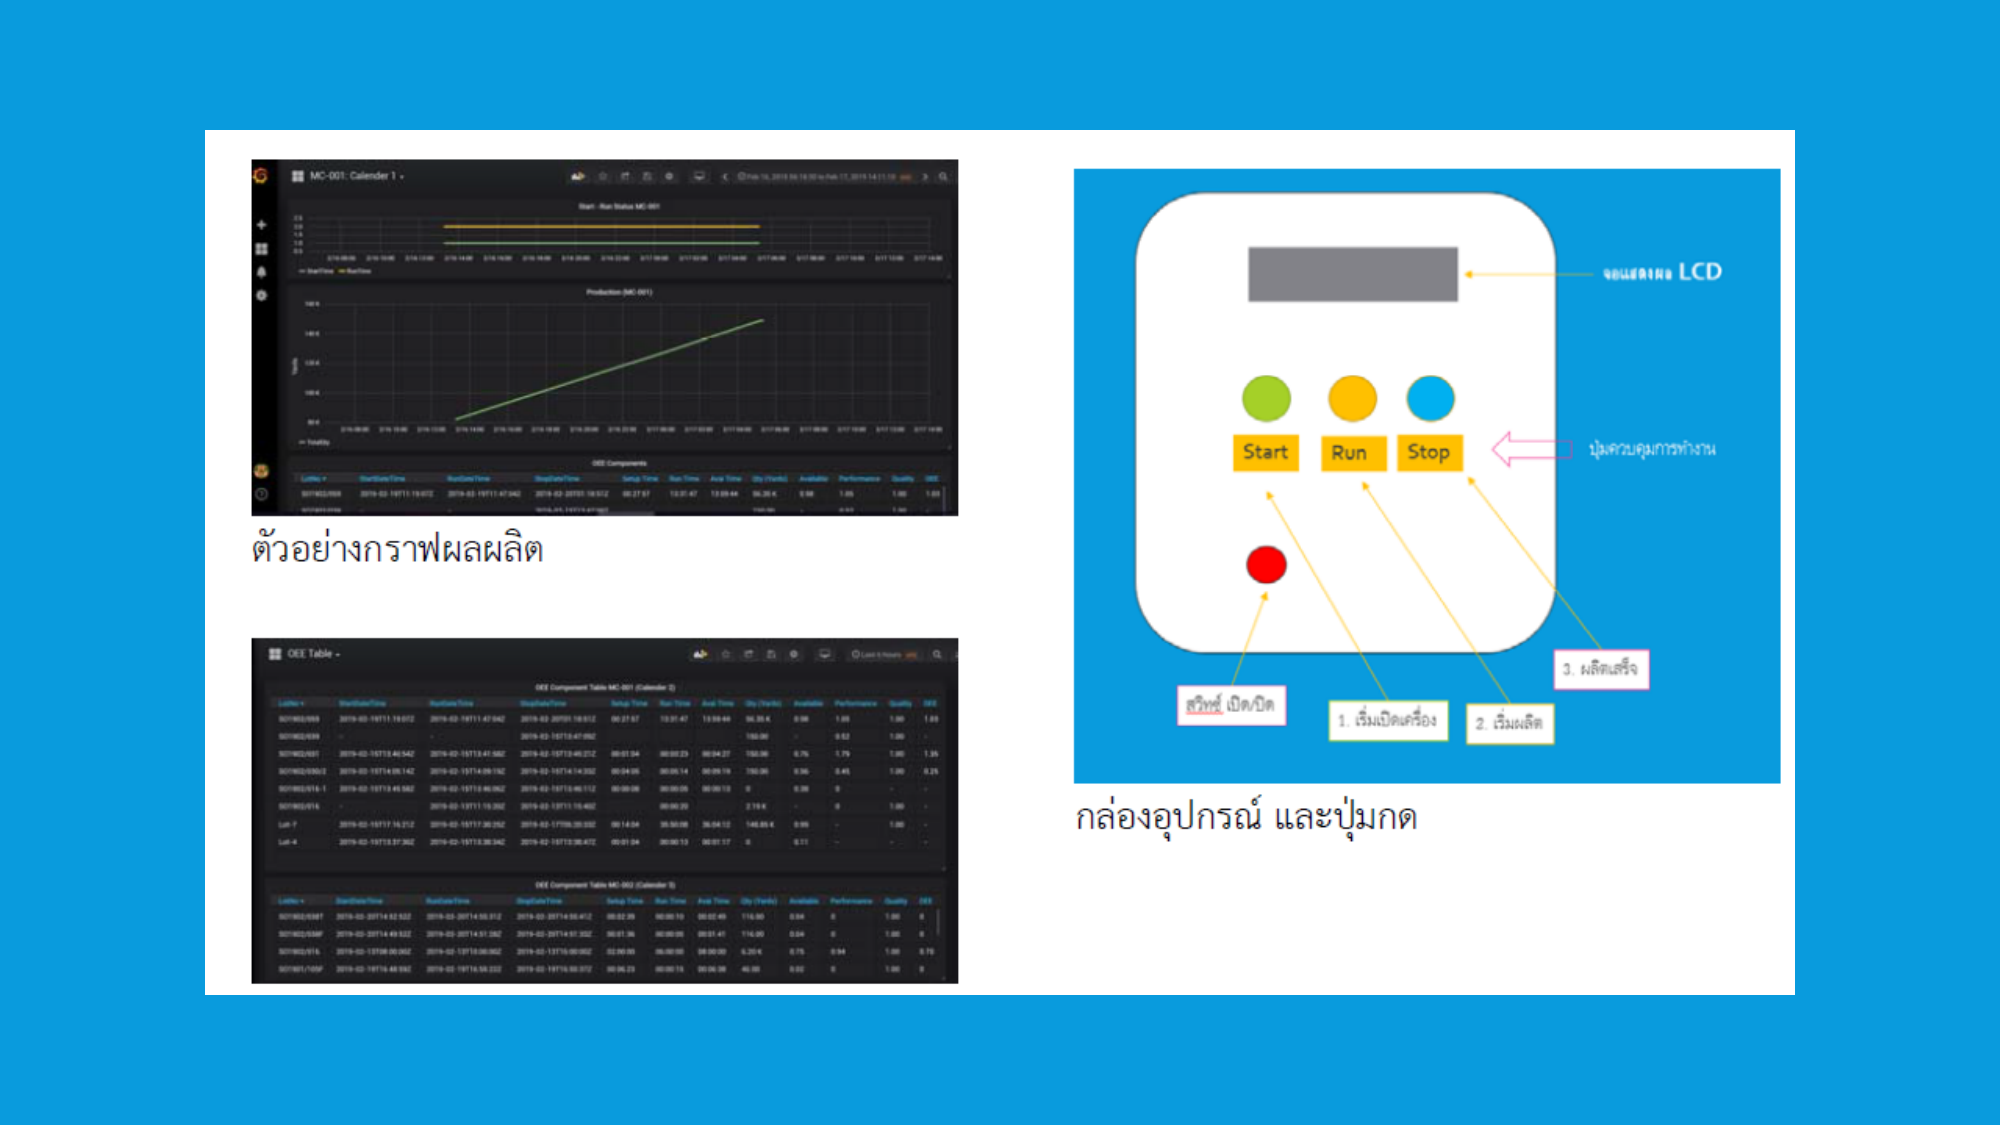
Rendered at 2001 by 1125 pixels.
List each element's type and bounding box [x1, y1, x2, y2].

picture [206, 131, 1794, 994]
